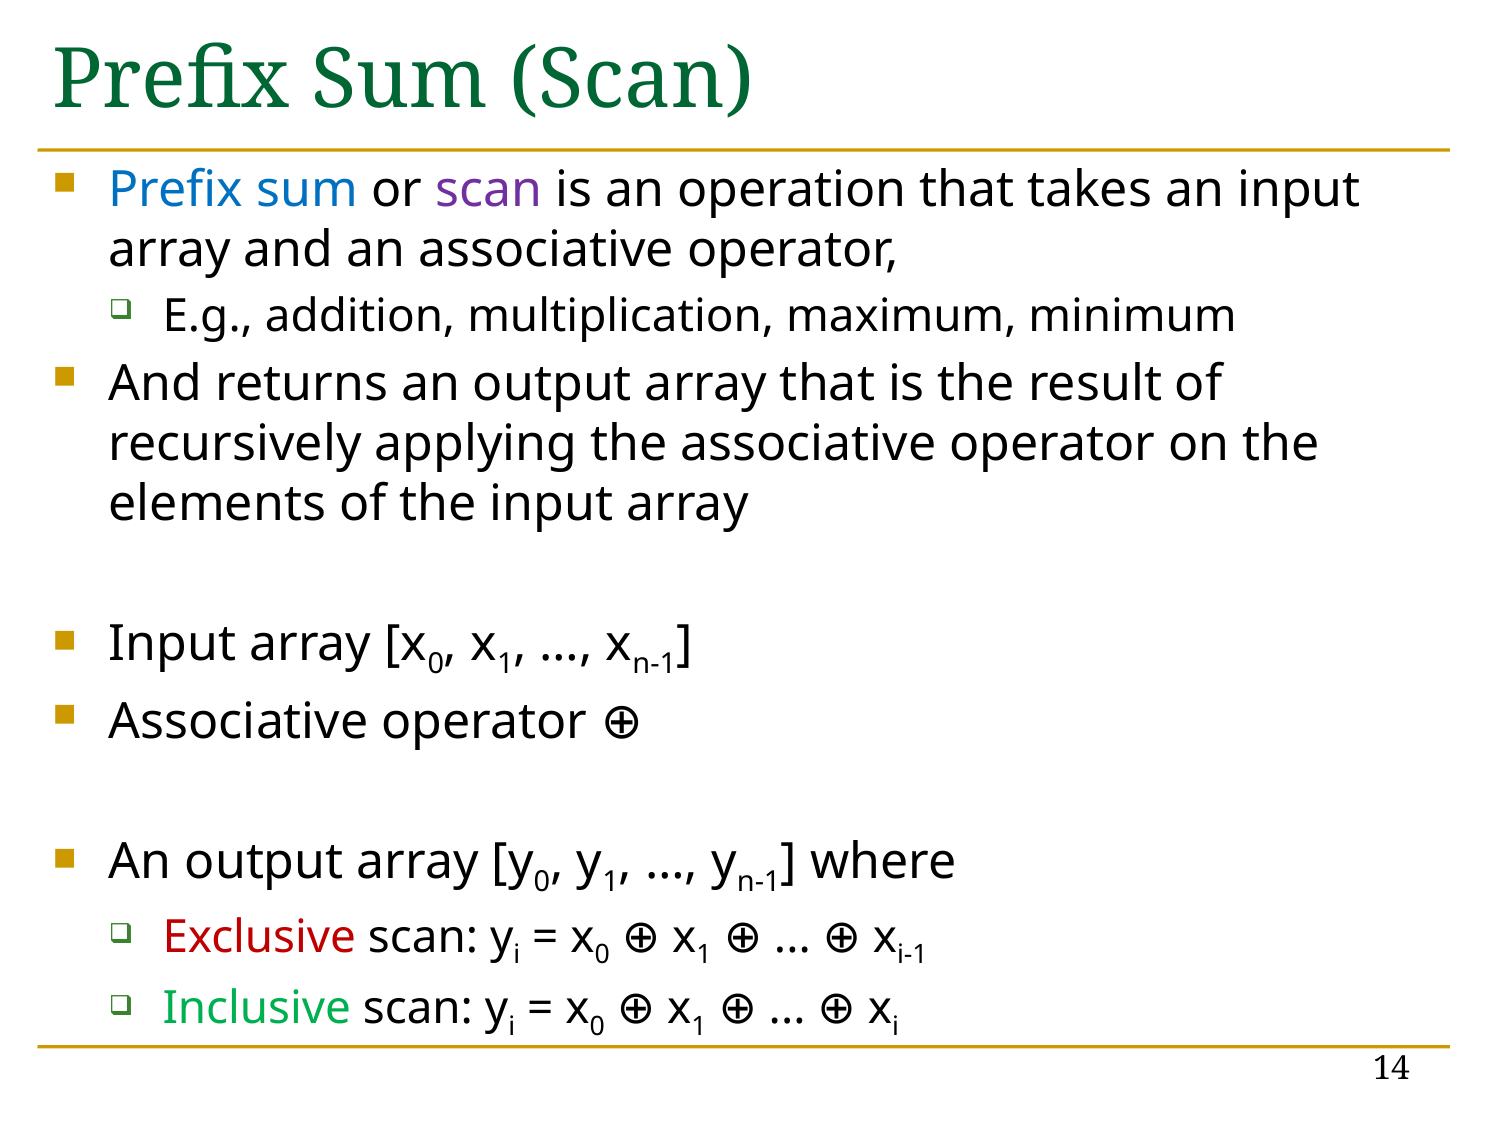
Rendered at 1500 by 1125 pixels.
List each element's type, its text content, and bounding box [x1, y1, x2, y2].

list Prefix sum or scan is an operation that takes an input array and an associative operator, E.g., addition, multiplication, maximum, minimum And returns an output array that is the result of recursively applying the associative operator on the elements of the input array Input array [x0, x1, …, xn-1] Associative operator ⊕ An output array [y0, y1, …, yn-1] where Exclusive scan: yi = x0 ⊕ x1 ⊕ ... ⊕ xi-1 Inclusive scan: yi = x0 ⊕ x1 ⊕ ... ⊕ xi [37, 148, 1451, 1048]
slide_number 14 [1074, 1023, 1426, 1100]
title Prefix Sum (Scan) [37, 0, 1451, 148]
